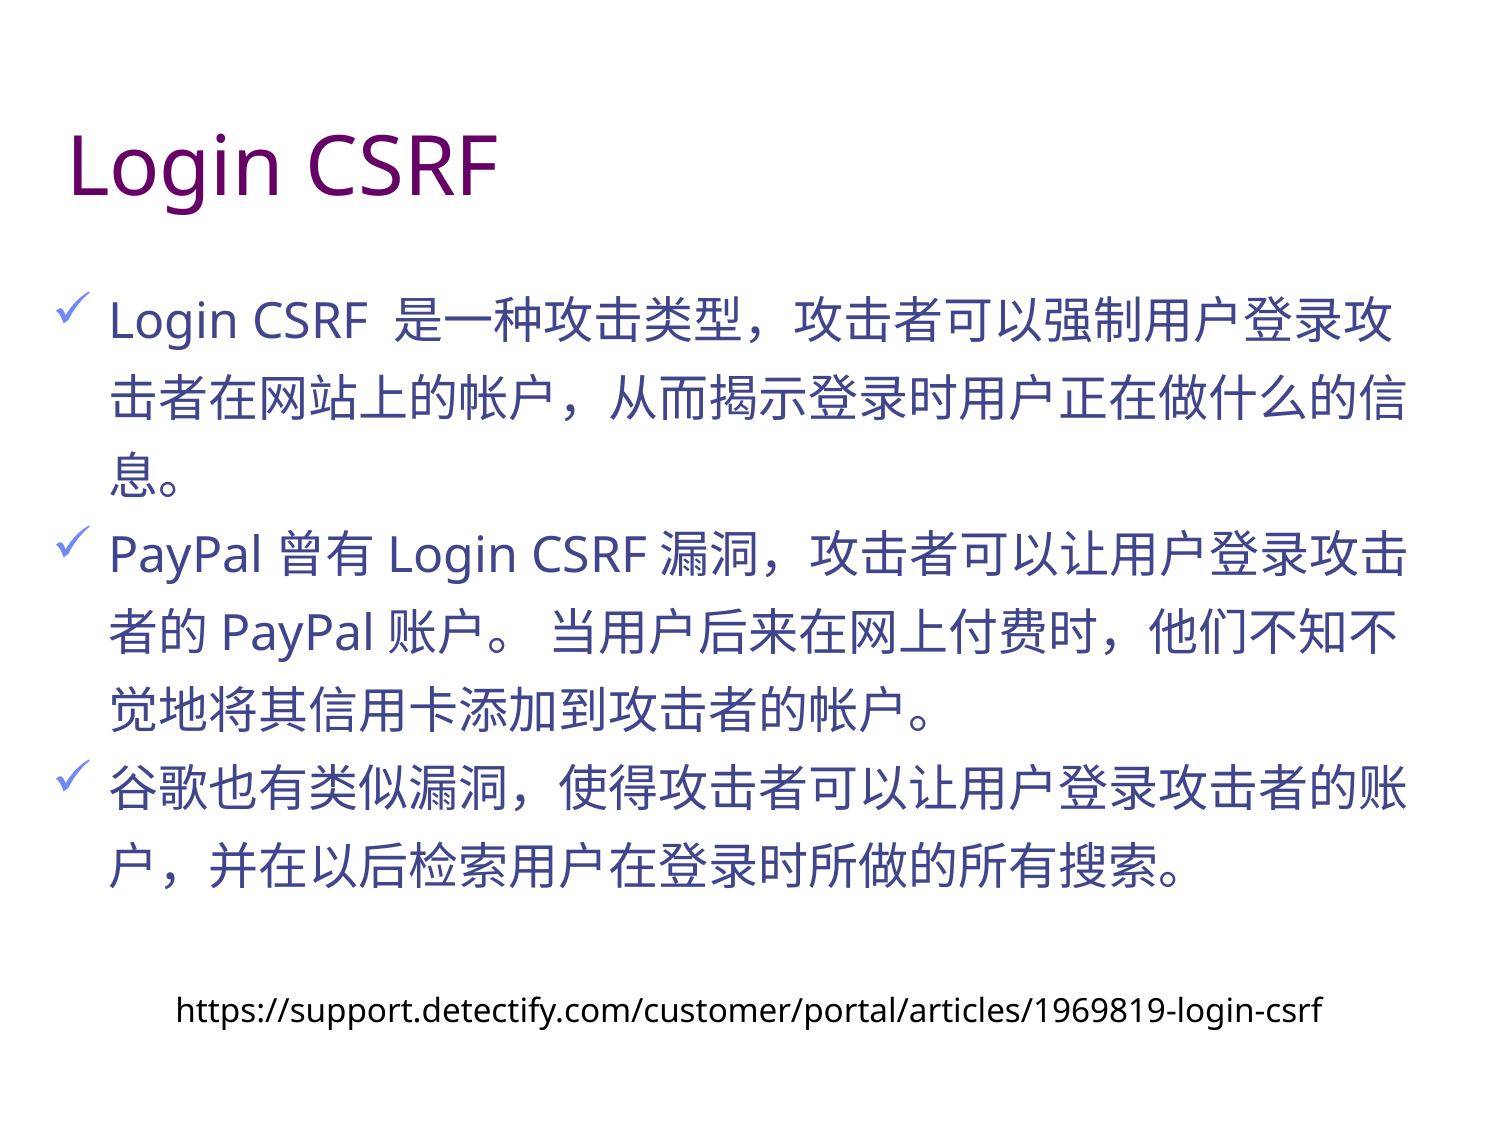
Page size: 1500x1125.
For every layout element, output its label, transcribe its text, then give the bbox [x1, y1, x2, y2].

list Login CSRF 是一种攻击类型，攻击者可以强制用户登录攻击者在网站上的帐户，从而揭示登录时用户正在做什么的信息。 PayPal曾有Login CSRF漏洞，攻击者可以让用户登录攻击者的PayPal账户。 当用户后来在网上付费时，他们不知不觉地将其信用卡添加到攻击者的帐户。 谷歌也有类似漏洞，使得攻击者可以让用户登录攻击者的账户，并在以后检索用户在登录时所做的所有搜索。 [36, 255, 1436, 981]
text_box https://support.detectify.com/customer/portal/articles/1969819-login-csrf [31, 981, 1469, 1037]
title Login CSRF [50, 97, 1450, 223]
